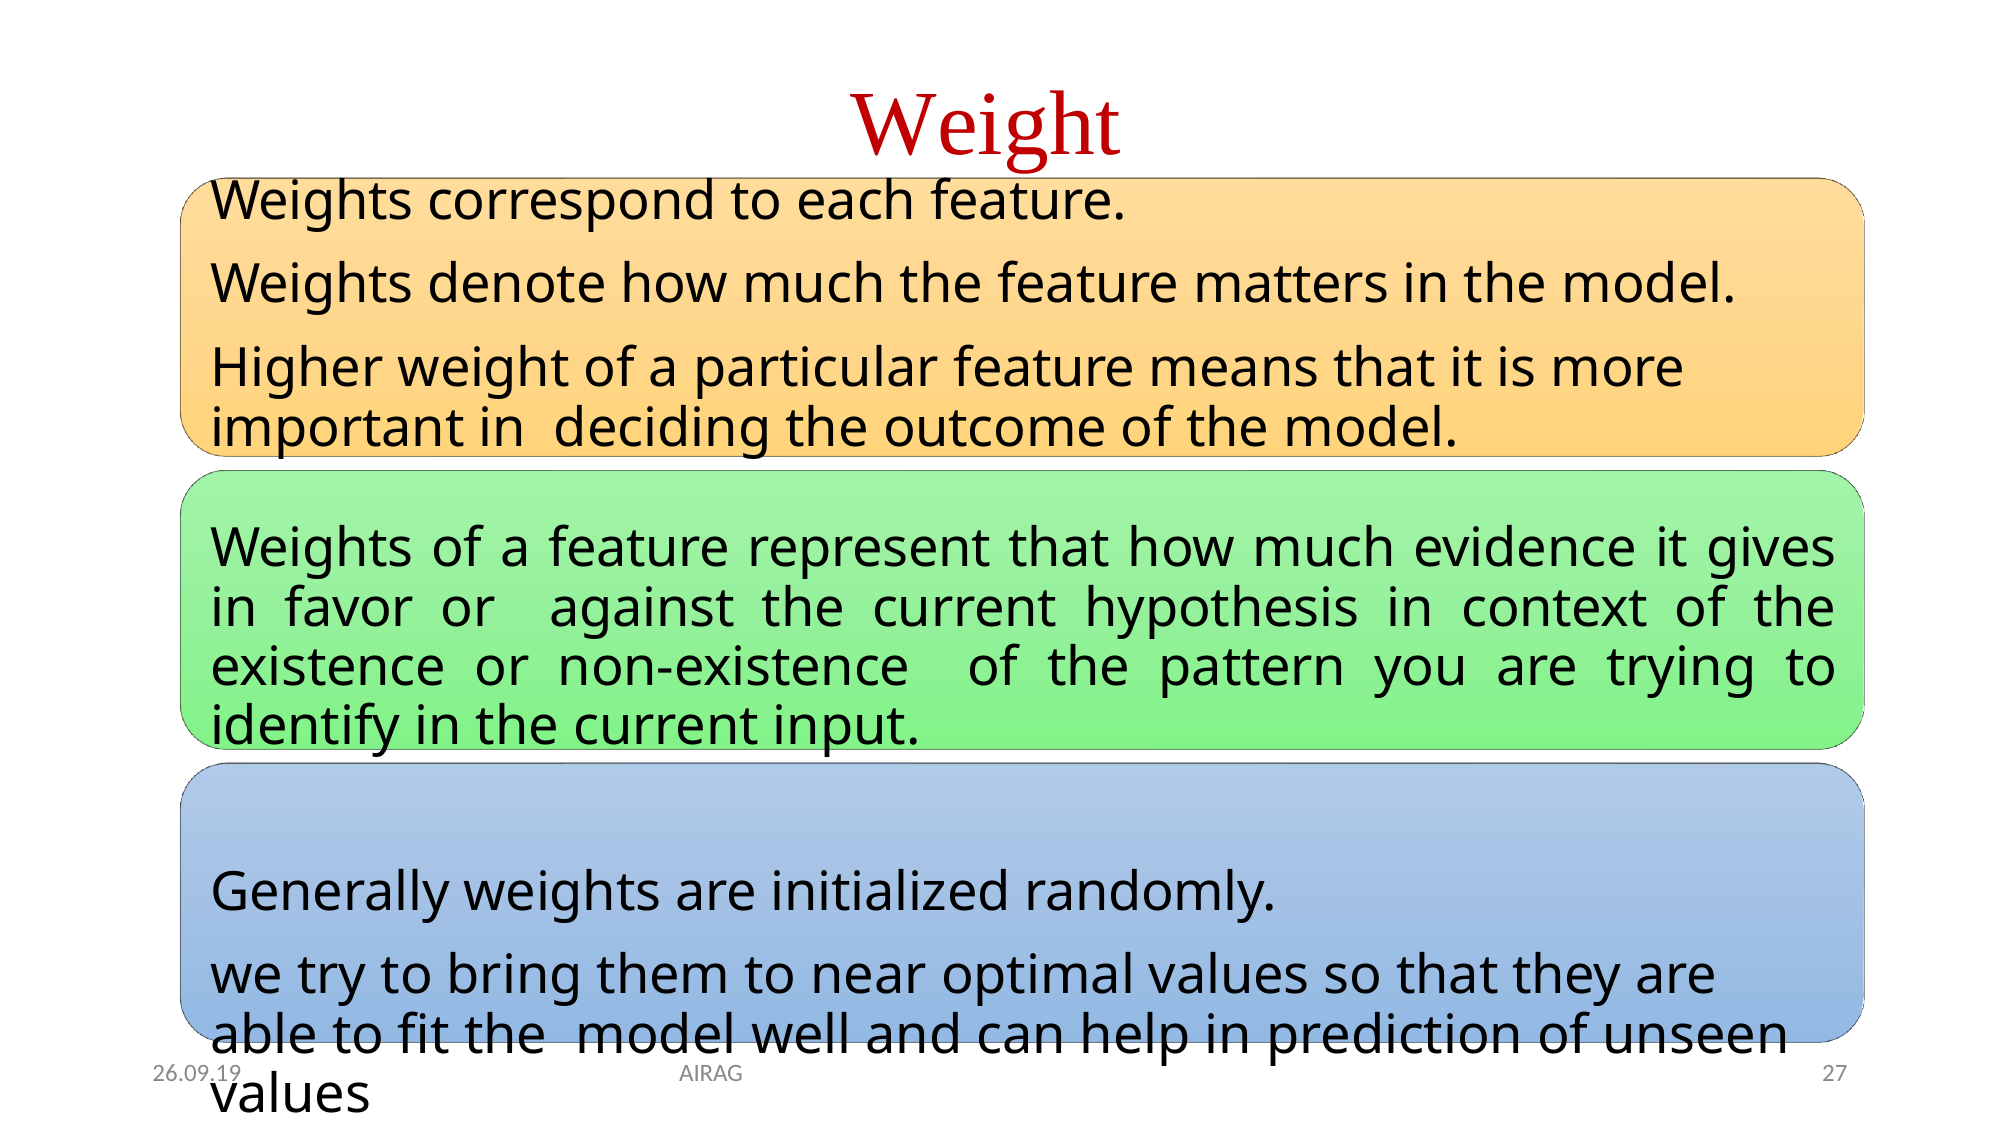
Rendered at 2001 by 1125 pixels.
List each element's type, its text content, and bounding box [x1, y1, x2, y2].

text_box [179, 762, 208, 1043]
text_box [179, 470, 208, 750]
footer 26.09.19 [150, 1060, 264, 1090]
text_box [1838, 762, 1865, 1043]
slide_number AIRAG [677, 1060, 1323, 1090]
title Weights [848, 60, 1152, 146]
slide_number 27 [1817, 1060, 1852, 1090]
text_box [1838, 470, 1865, 750]
text_box [179, 177, 208, 457]
text_box Weights correspond to each feature. Weights denote how much the feature matters in the model. Higher weight of a particular feature means that it is more important in deciding the outcome of the model. Weights of a feature represent that how much evidence it gives in favor or against the current hypothesis in context of the existence or non-existence of the pattern you are trying to identify in the current input. Generally weights are initialized randomly. we try to bring them to near optimal values so that they are able to fit the model well and can help in prediction of unseen values [208, 146, 1838, 1124]
text_box [1838, 177, 1865, 457]
